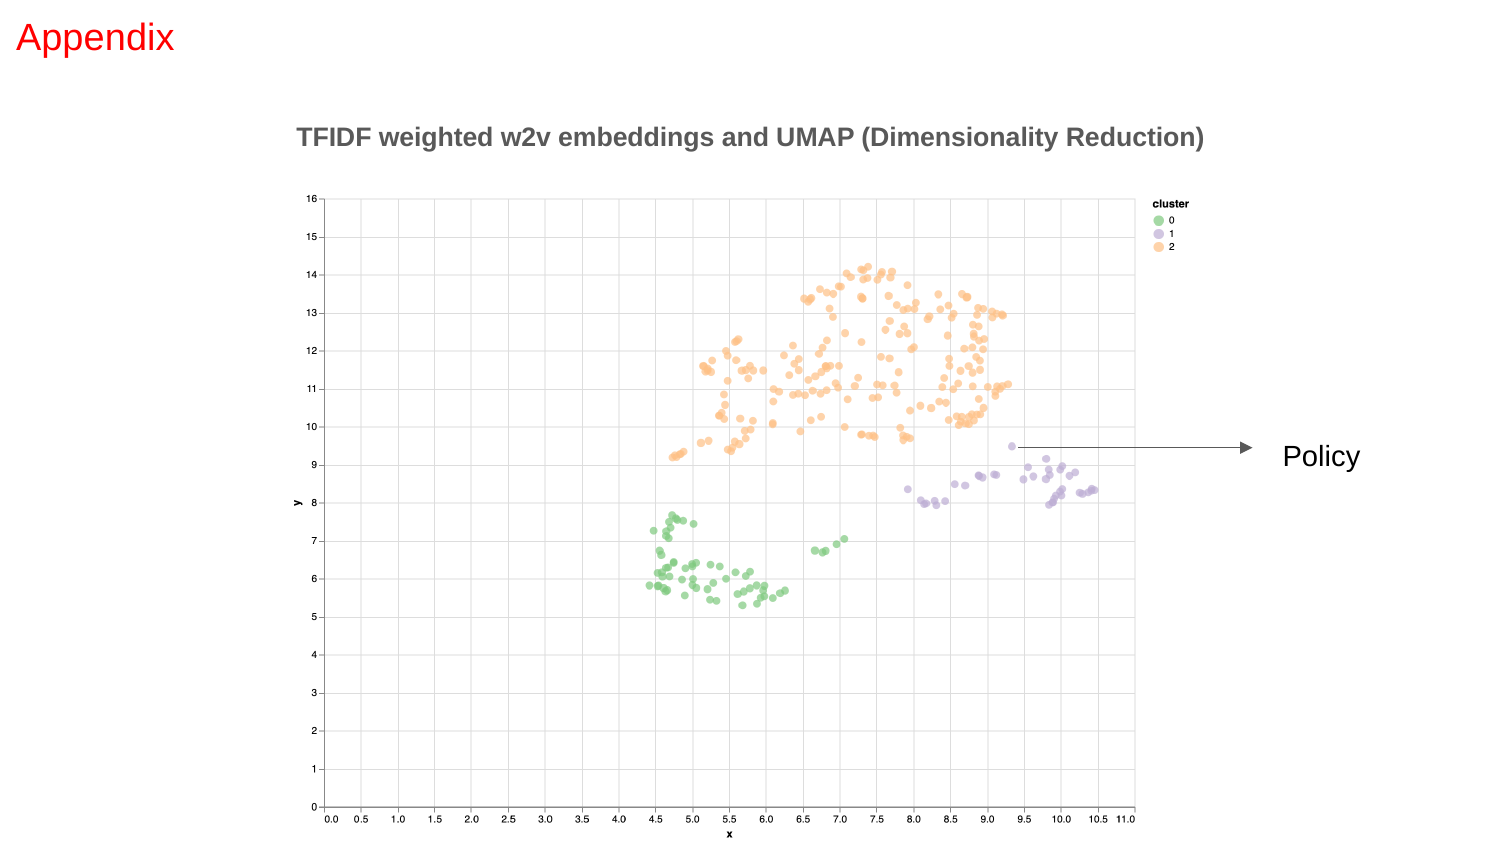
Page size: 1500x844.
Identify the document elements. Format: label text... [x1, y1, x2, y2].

text_box Policy [1267, 421, 1408, 487]
picture [284, 188, 1195, 844]
title TFIDF weighted w2v embeddings and UMAP (Dimensionality Reduction) [51, 72, 1449, 167]
title Appendix [1, 0, 200, 82]
